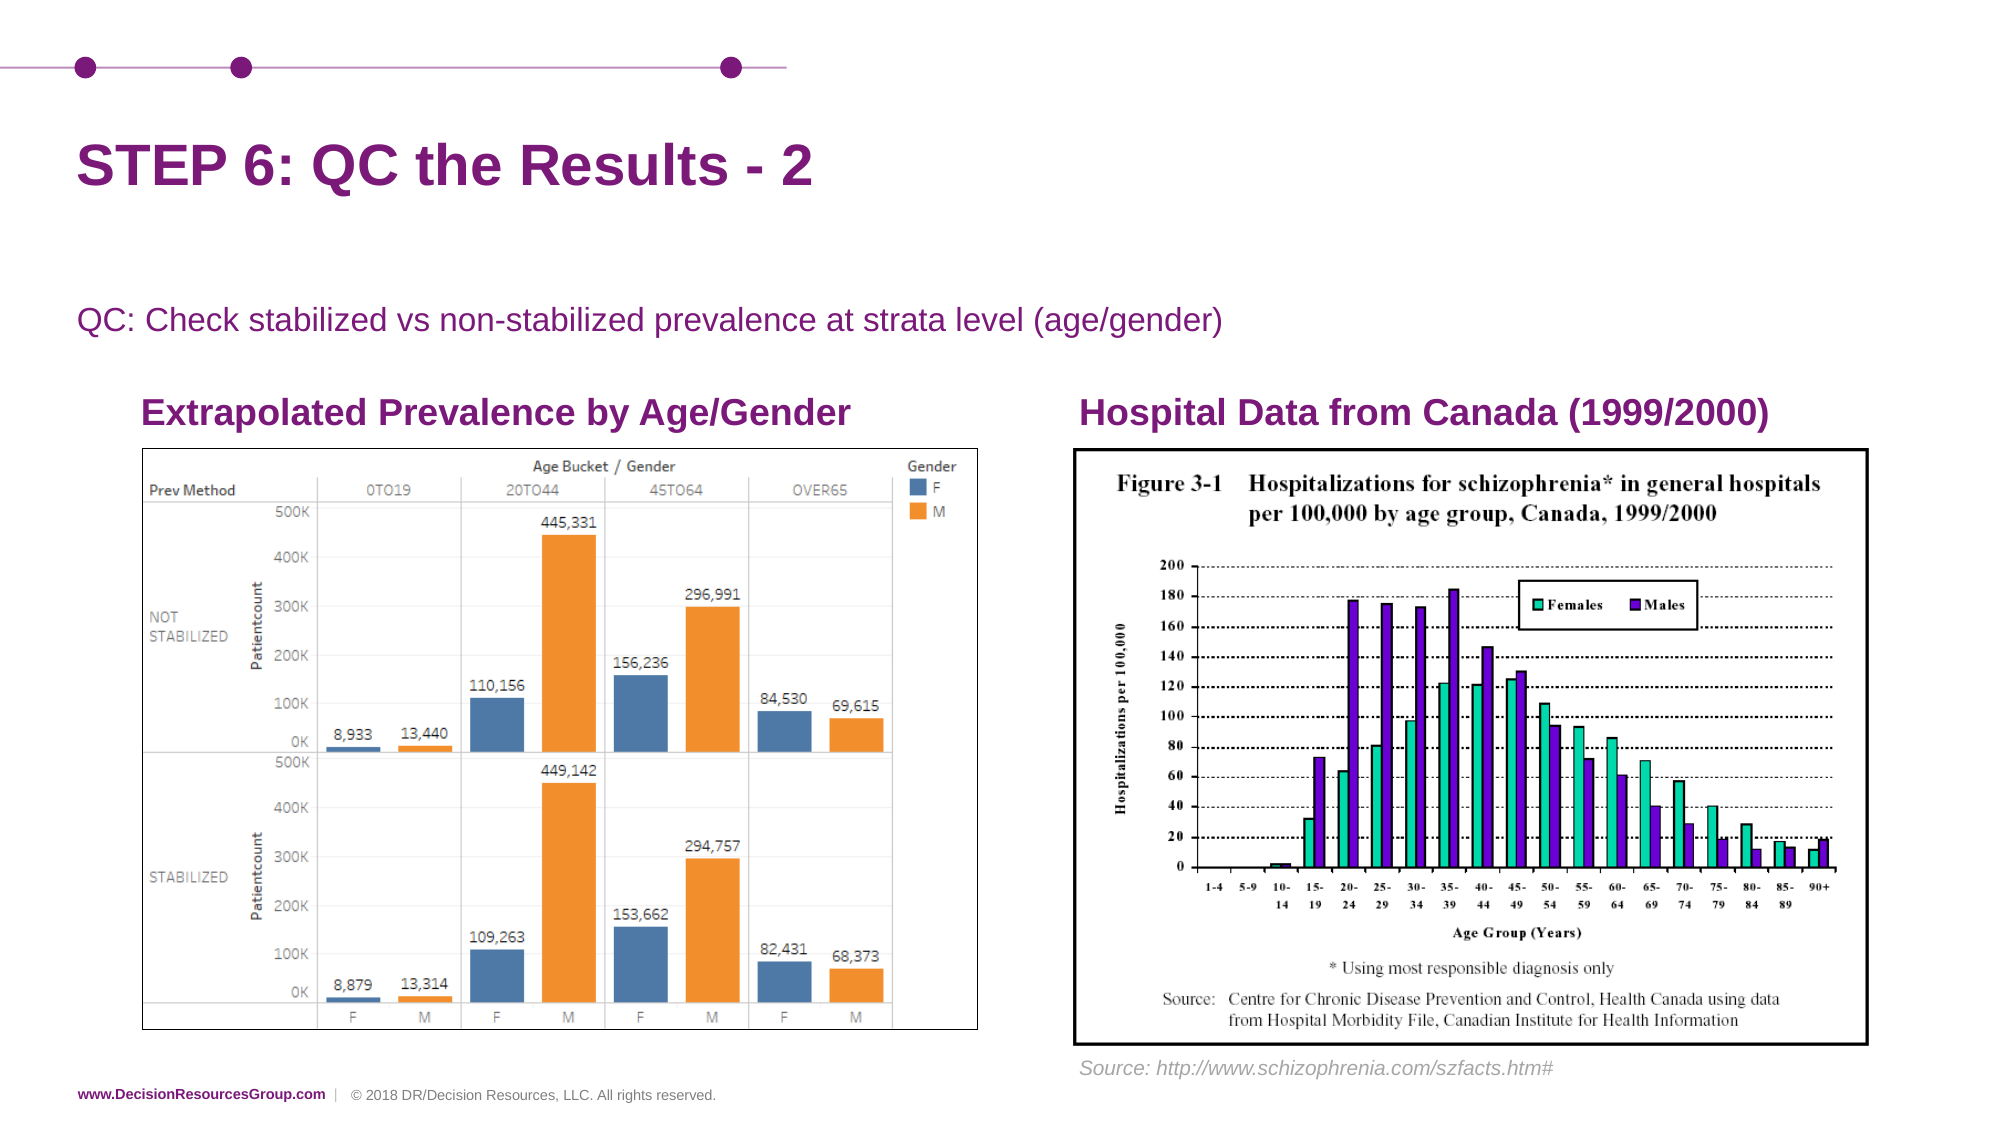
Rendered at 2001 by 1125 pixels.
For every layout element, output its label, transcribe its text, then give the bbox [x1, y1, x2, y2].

list QC: Check stabilized vs non-stabilized prevalence at strata level (age/gender) [76, 295, 1870, 1045]
text_box Hospital Data from Canada (1999/2000) [1064, 380, 1876, 441]
picture [142, 448, 978, 1030]
title STEP 6: QC the Results - 2 [76, 126, 1952, 281]
text_box Source: http://www.schizophrenia.com/szfacts.htm# [1064, 1047, 1644, 1087]
text_box Extrapolated Prevalence by Age/Gender [126, 380, 938, 441]
picture [1072, 448, 1870, 1047]
footer © 2018 DR/Decision Resources, LLC. All rights reserved. [335, 1065, 868, 1125]
